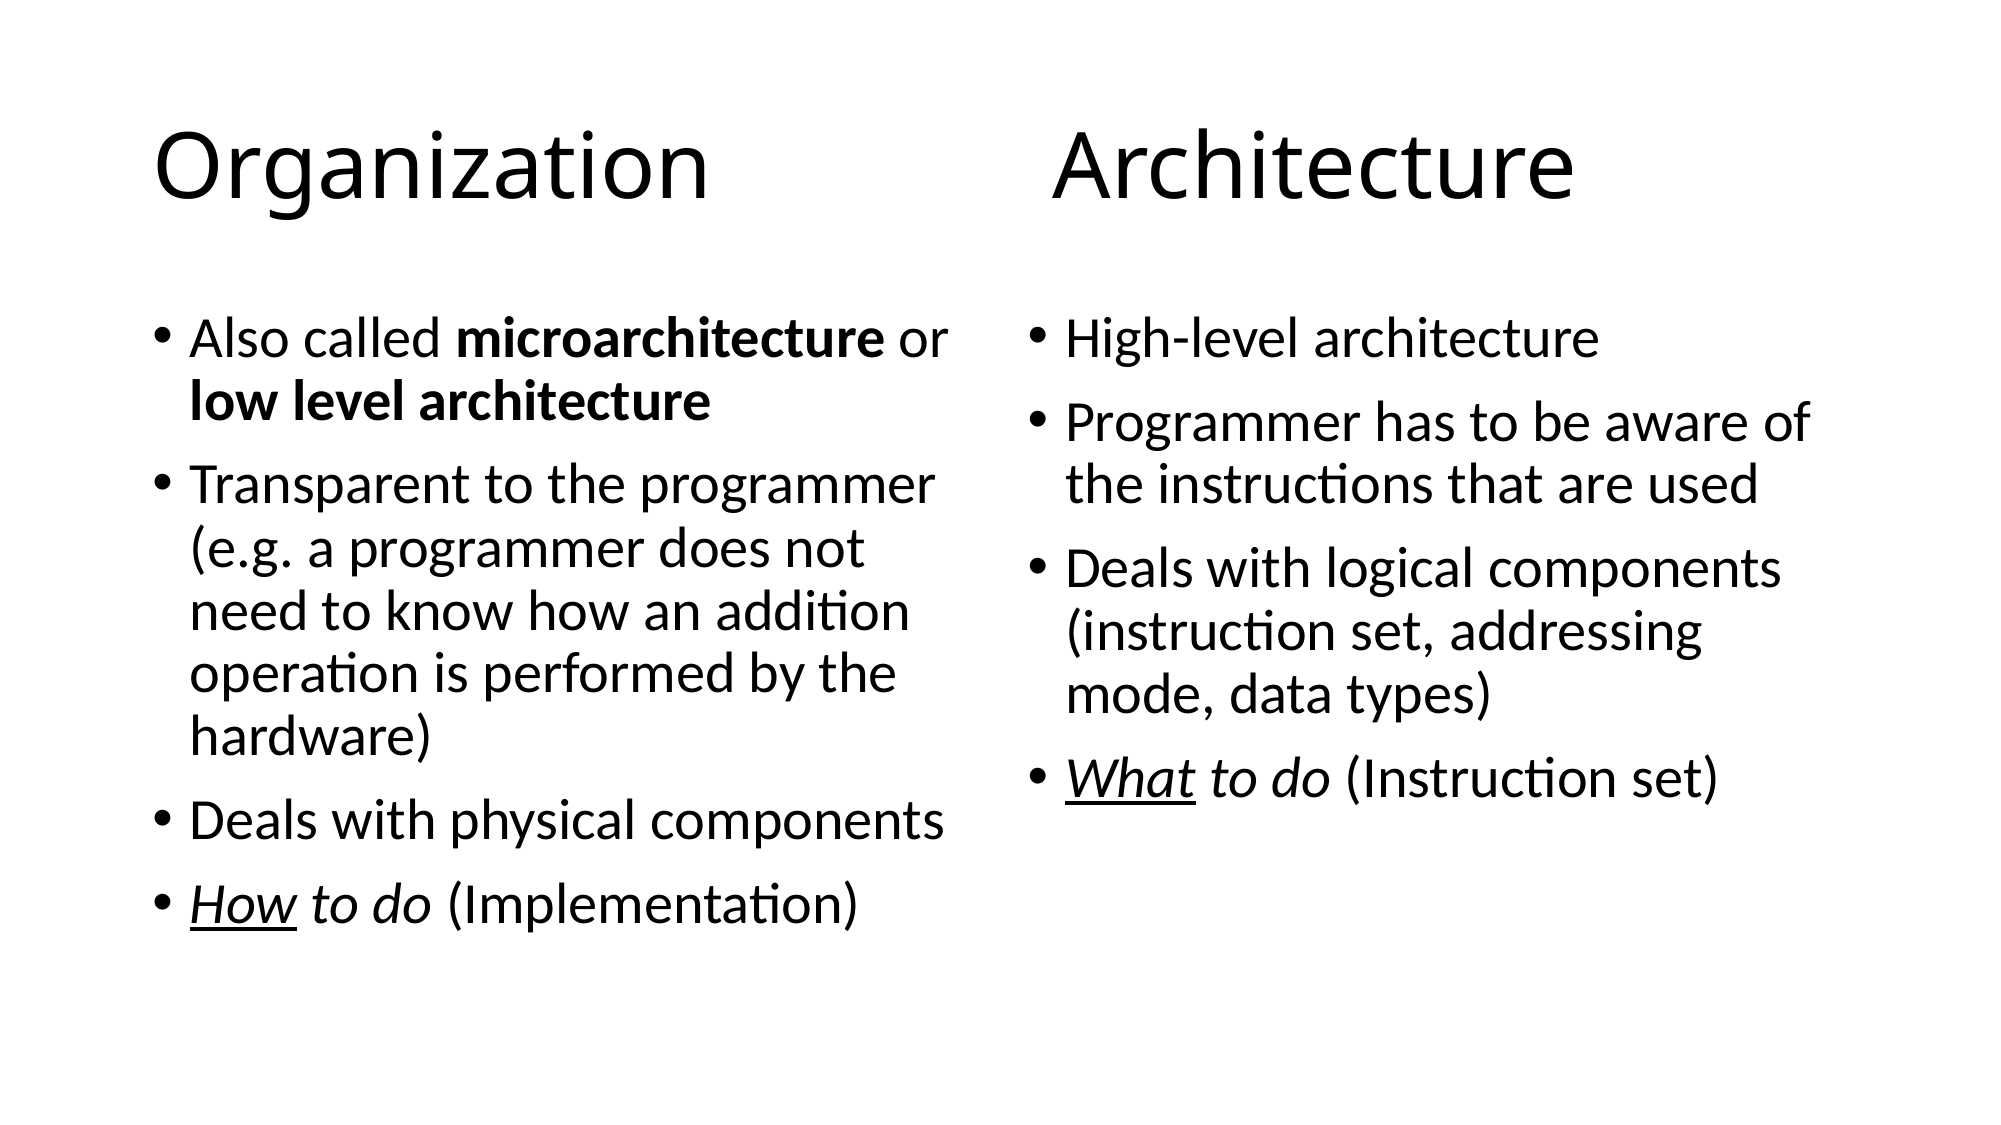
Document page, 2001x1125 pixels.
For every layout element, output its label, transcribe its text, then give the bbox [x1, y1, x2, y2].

list Also called microarchitecture or low level architecture Transparent to the programmer (e.g. a programmer does not need to know how an addition operation is performed by the hardware) Deals with physical components How to do (Implementation) [137, 299, 988, 1014]
title Organization Architecture [137, 59, 1863, 278]
list High-level architecture Programmer has to be aware of the instructions that are used Deals with logical components (instruction set, addressing mode, data types) What to do (Instruction set) [1012, 299, 1863, 1014]
